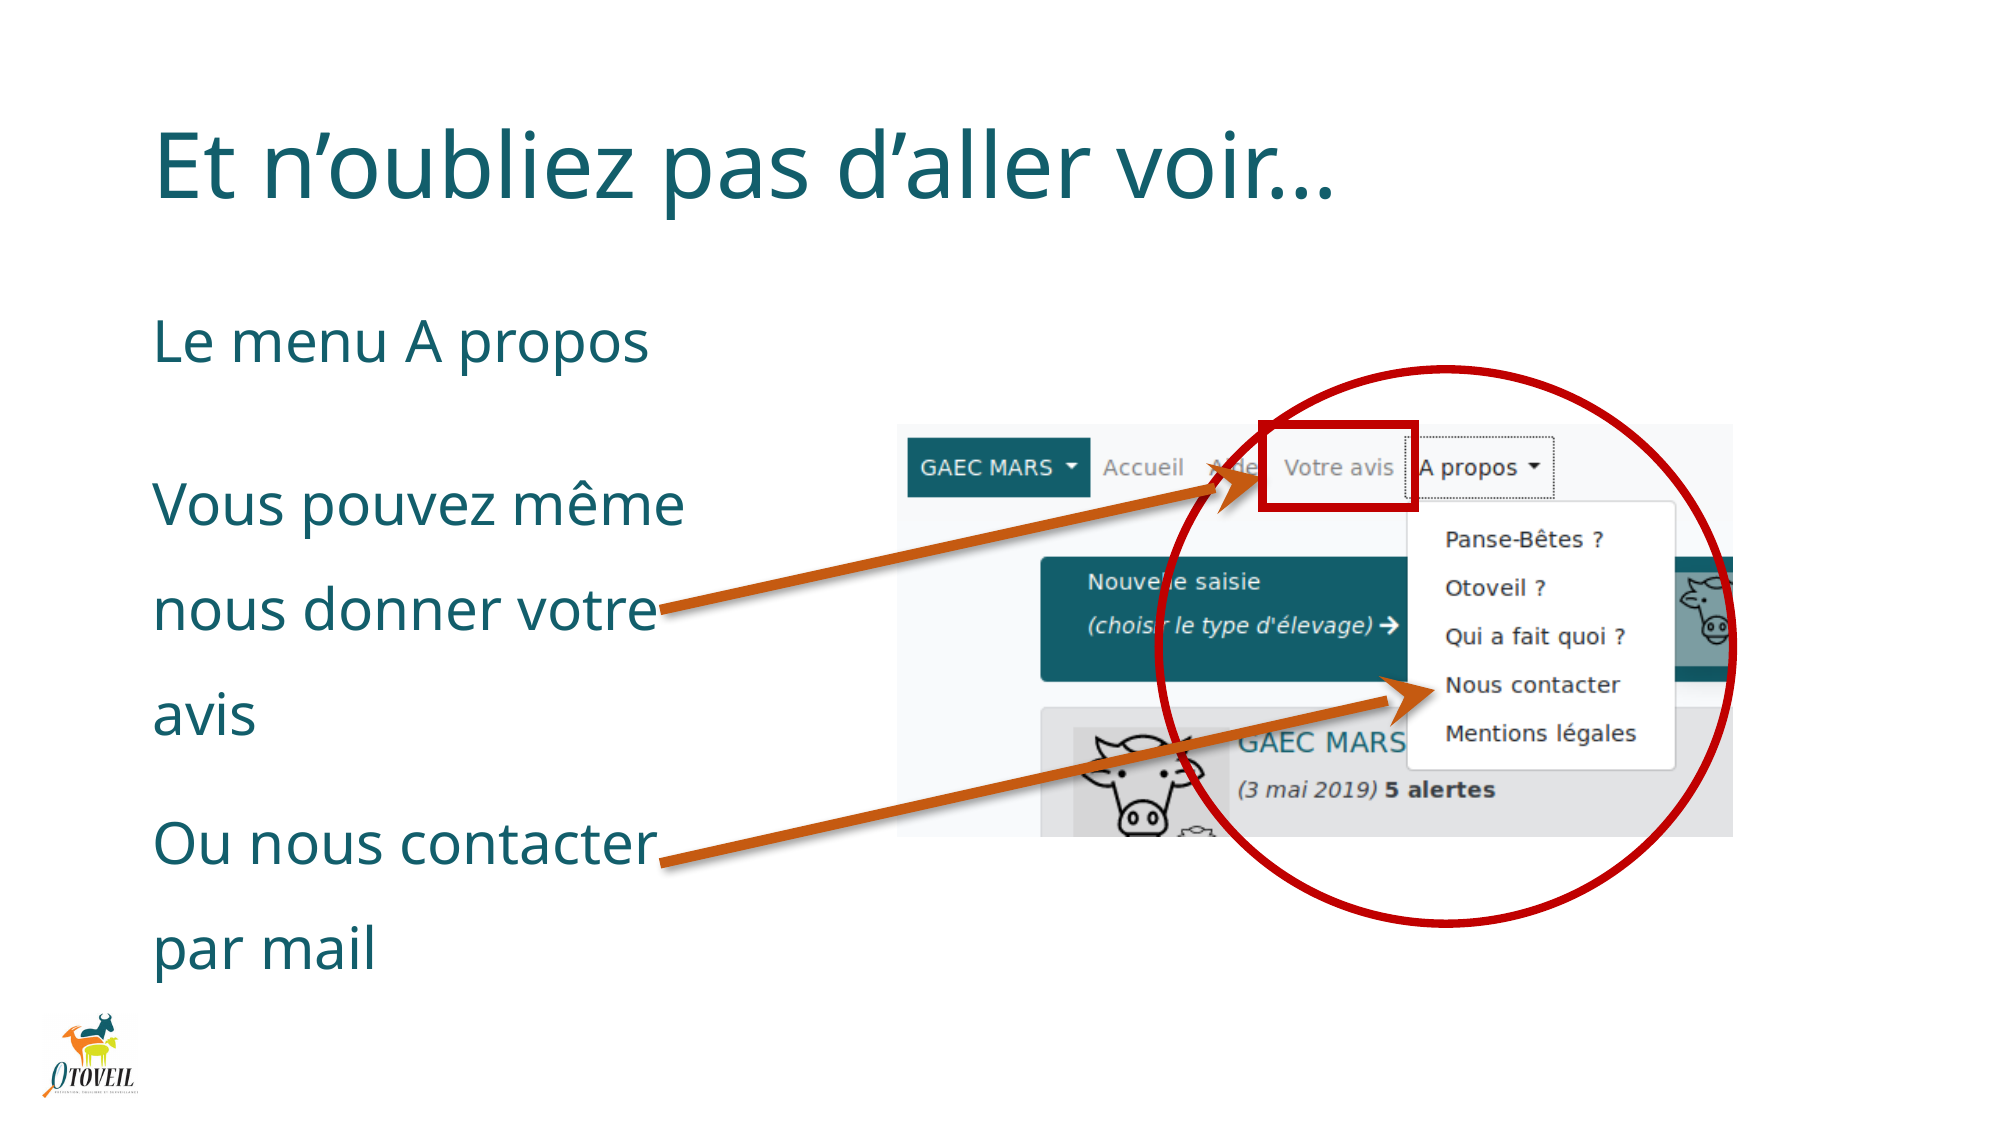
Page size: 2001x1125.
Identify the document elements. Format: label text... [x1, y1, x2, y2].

text_box Vous pouvez même nous donner votre avis [137, 425, 712, 755]
title Et n’oubliez pas d’aller voir… [137, 59, 1863, 278]
picture [42, 1013, 138, 1098]
picture [897, 424, 1733, 837]
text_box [659, 689, 1435, 864]
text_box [659, 477, 1263, 610]
text_box Ou nous contacter par mail [137, 763, 712, 989]
text_box [1274, 368, 1619, 424]
text_box Le menu A propos [137, 261, 712, 382]
text_box [1266, 837, 1656, 925]
